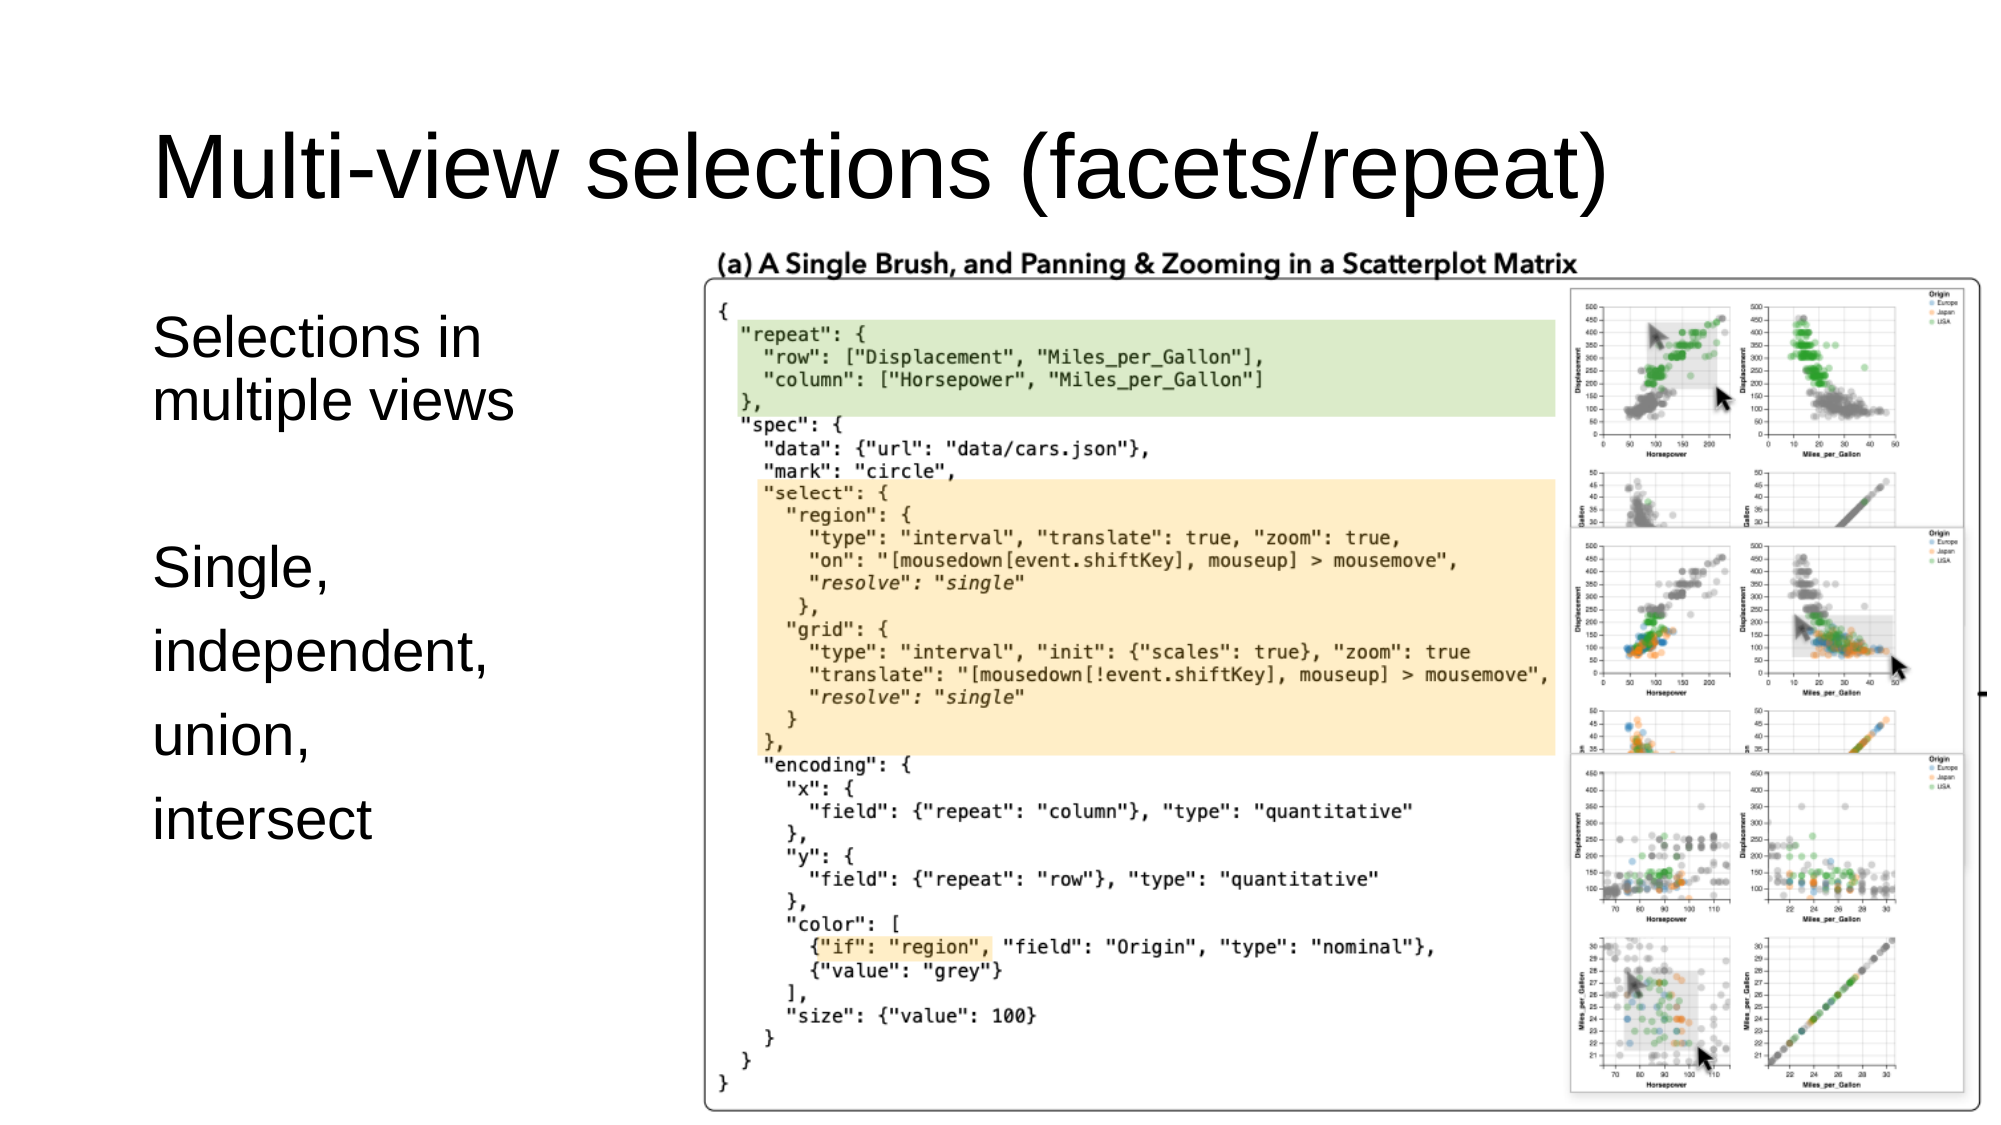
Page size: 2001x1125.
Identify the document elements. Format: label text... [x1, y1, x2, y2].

title Multi-view selections (facets/repeat) [137, 59, 1863, 278]
picture [666, 219, 1987, 1125]
list Selections in multiple views Single, independent, union, intersect [137, 299, 572, 1014]
